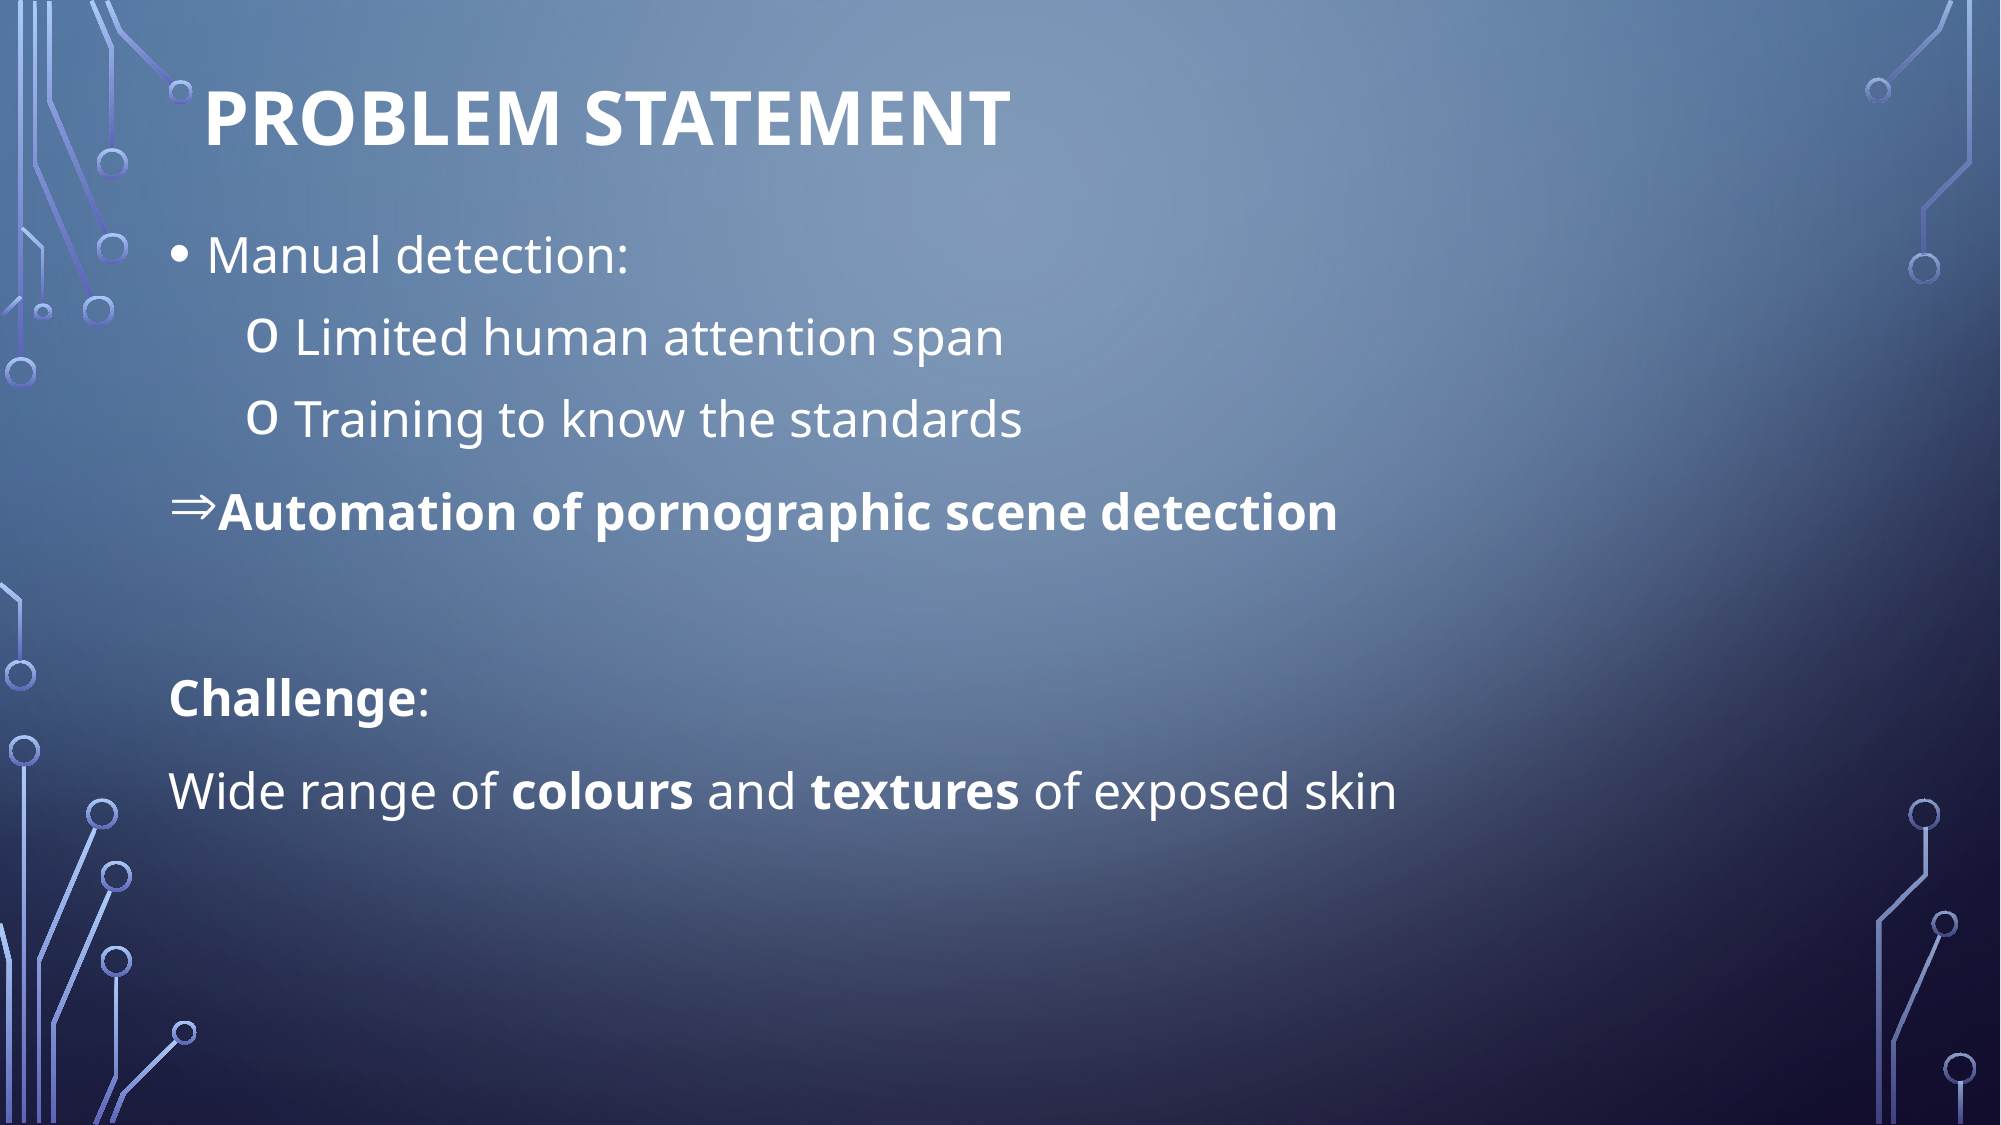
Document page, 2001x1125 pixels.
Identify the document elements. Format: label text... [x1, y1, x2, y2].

title Problem statement [187, 0, 1813, 243]
list Manual detection: Limited human attention span Training to know the standards Automation of pornographic scene detection Challenge: Wide range of colours and textures of exposed skin [153, 203, 1583, 854]
